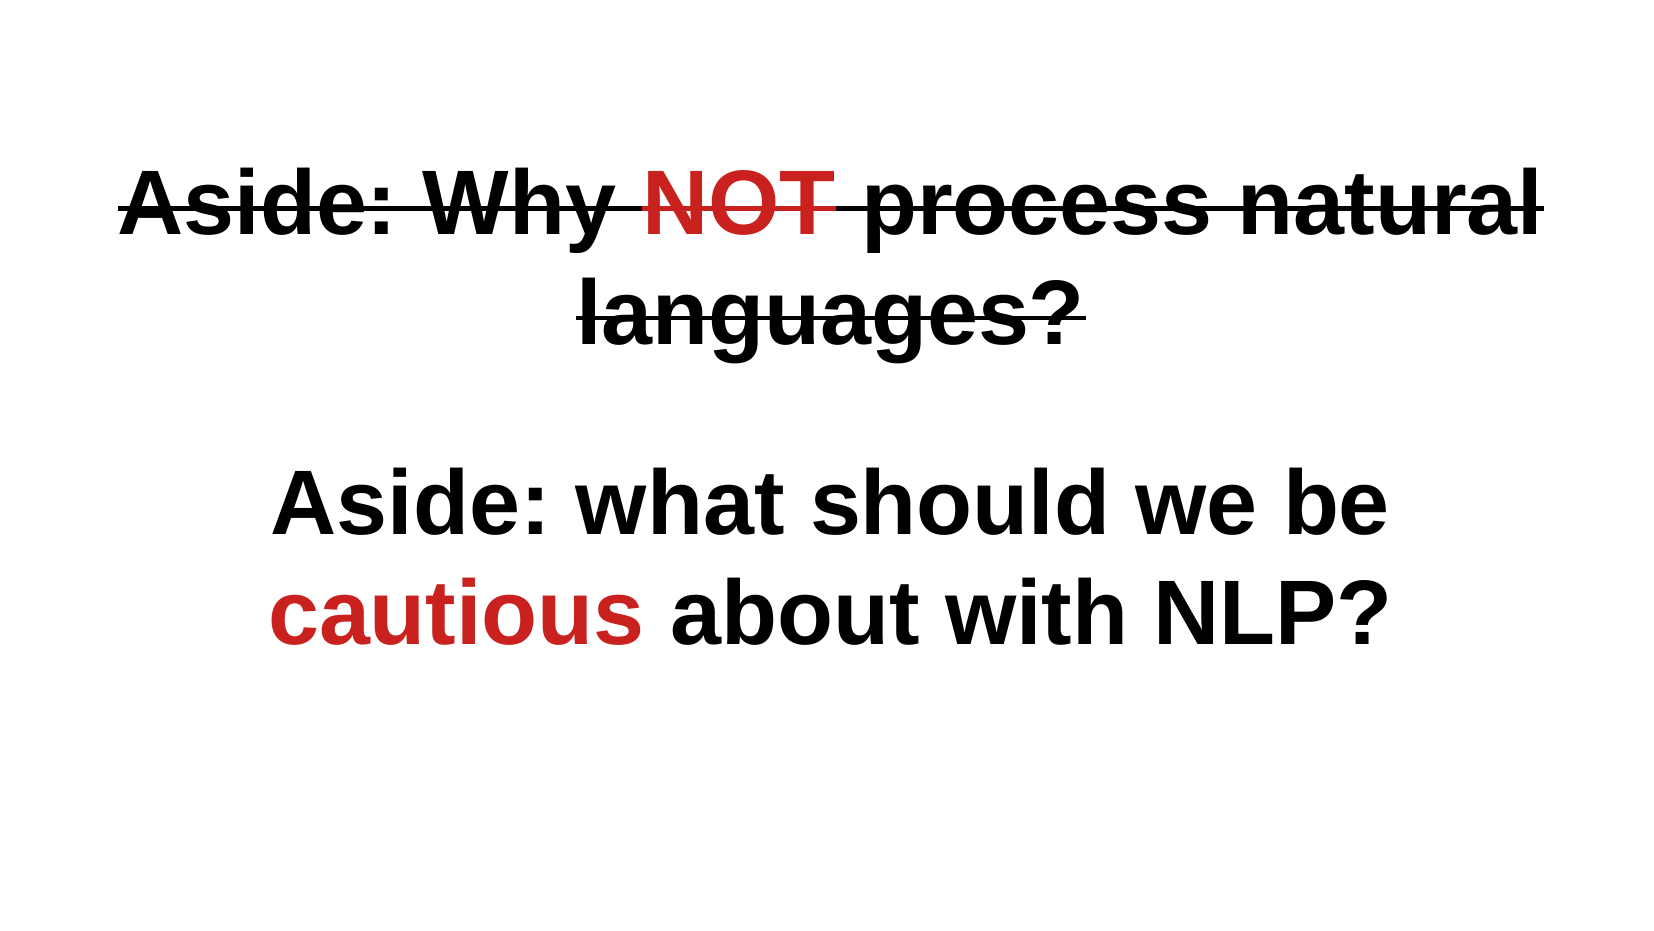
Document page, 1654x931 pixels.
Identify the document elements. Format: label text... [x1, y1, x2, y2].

text_box Aside: what should we be cautious about with NLP? [86, 450, 1575, 656]
text_box Aside: Why NOT process natural languages? [86, 150, 1575, 356]
